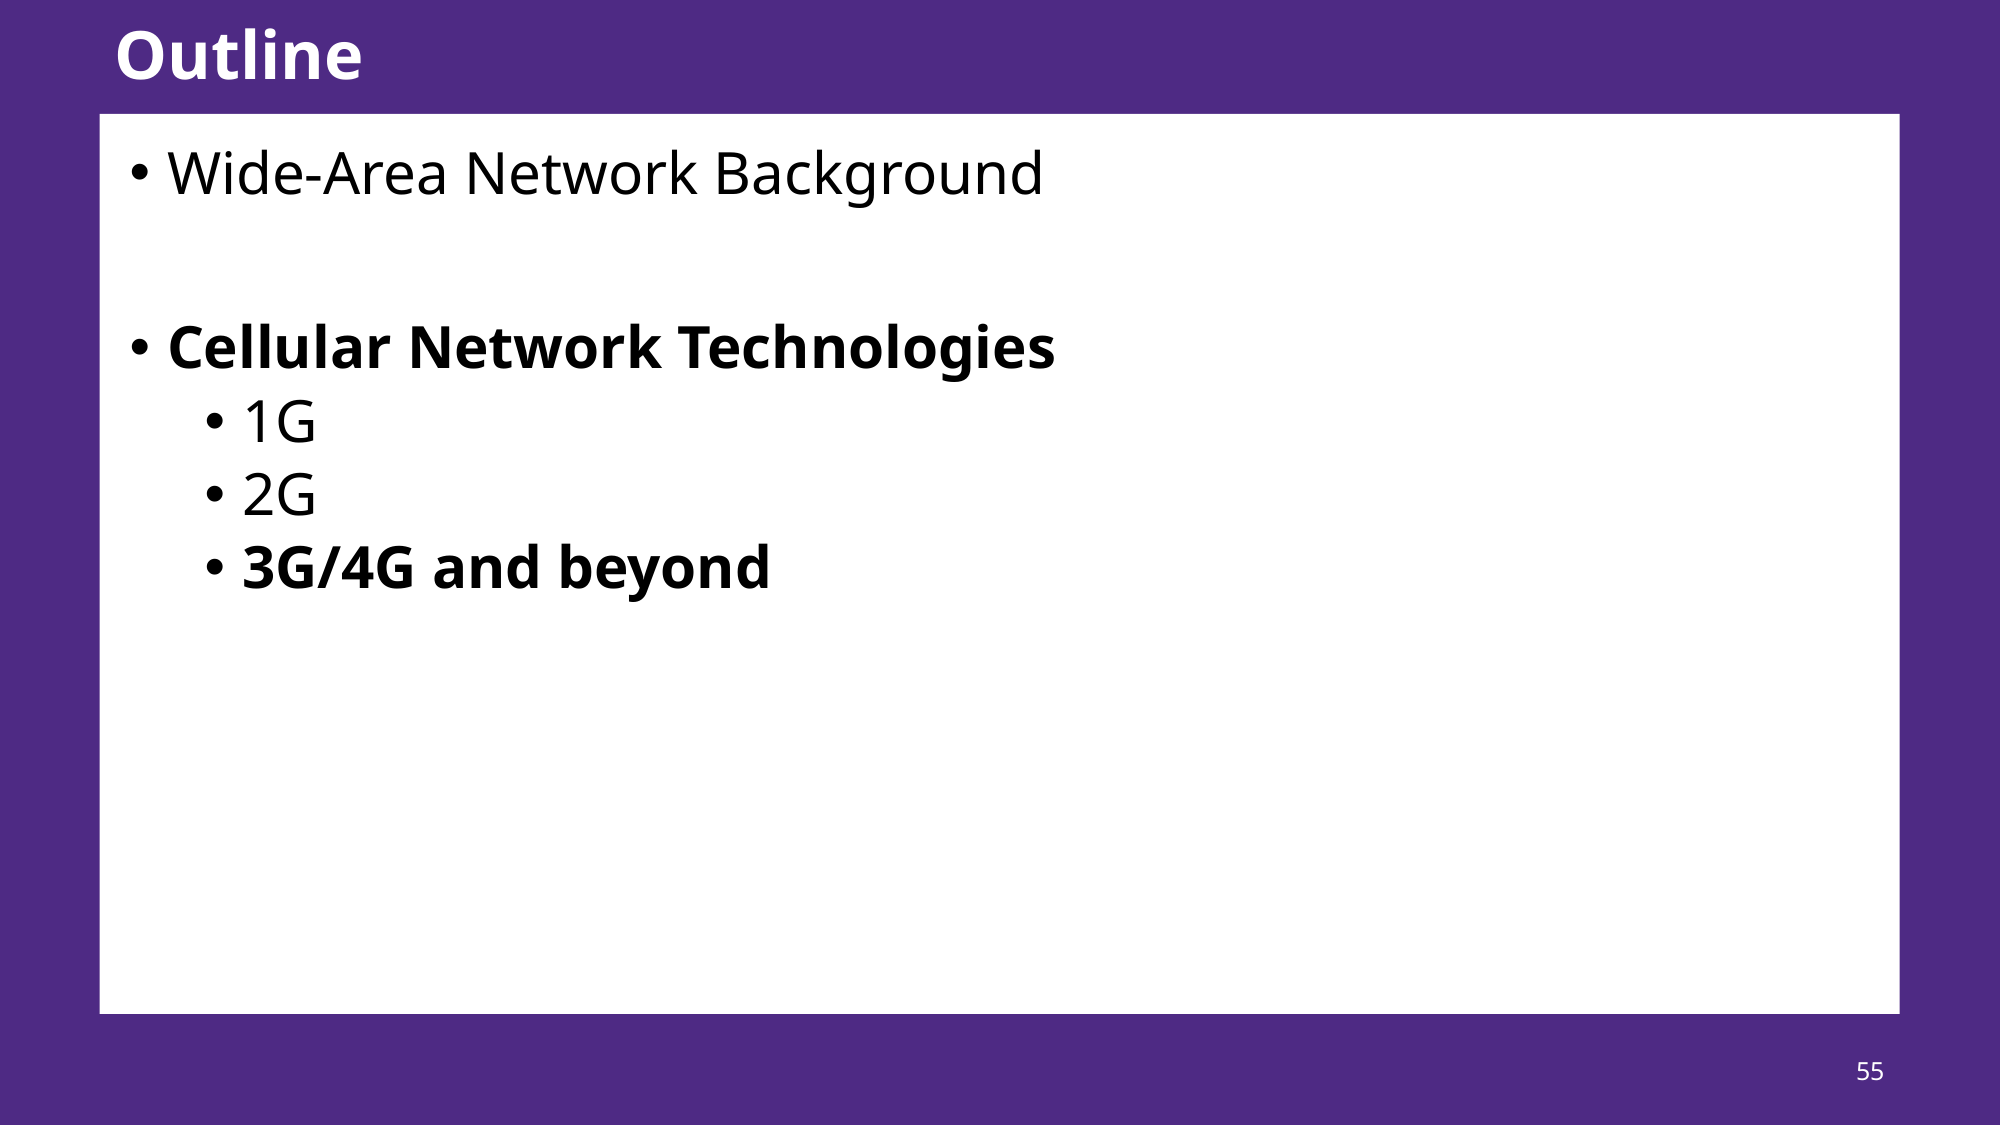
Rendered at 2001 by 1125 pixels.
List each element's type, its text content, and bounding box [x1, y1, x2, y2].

list Wide-Area Network Background Cellular Network Technologies 1G 2G 3G/4G and beyond [99, 114, 1900, 1014]
title Outline [99, 1, 1900, 114]
slide_number 55 [1749, 1042, 1900, 1103]
